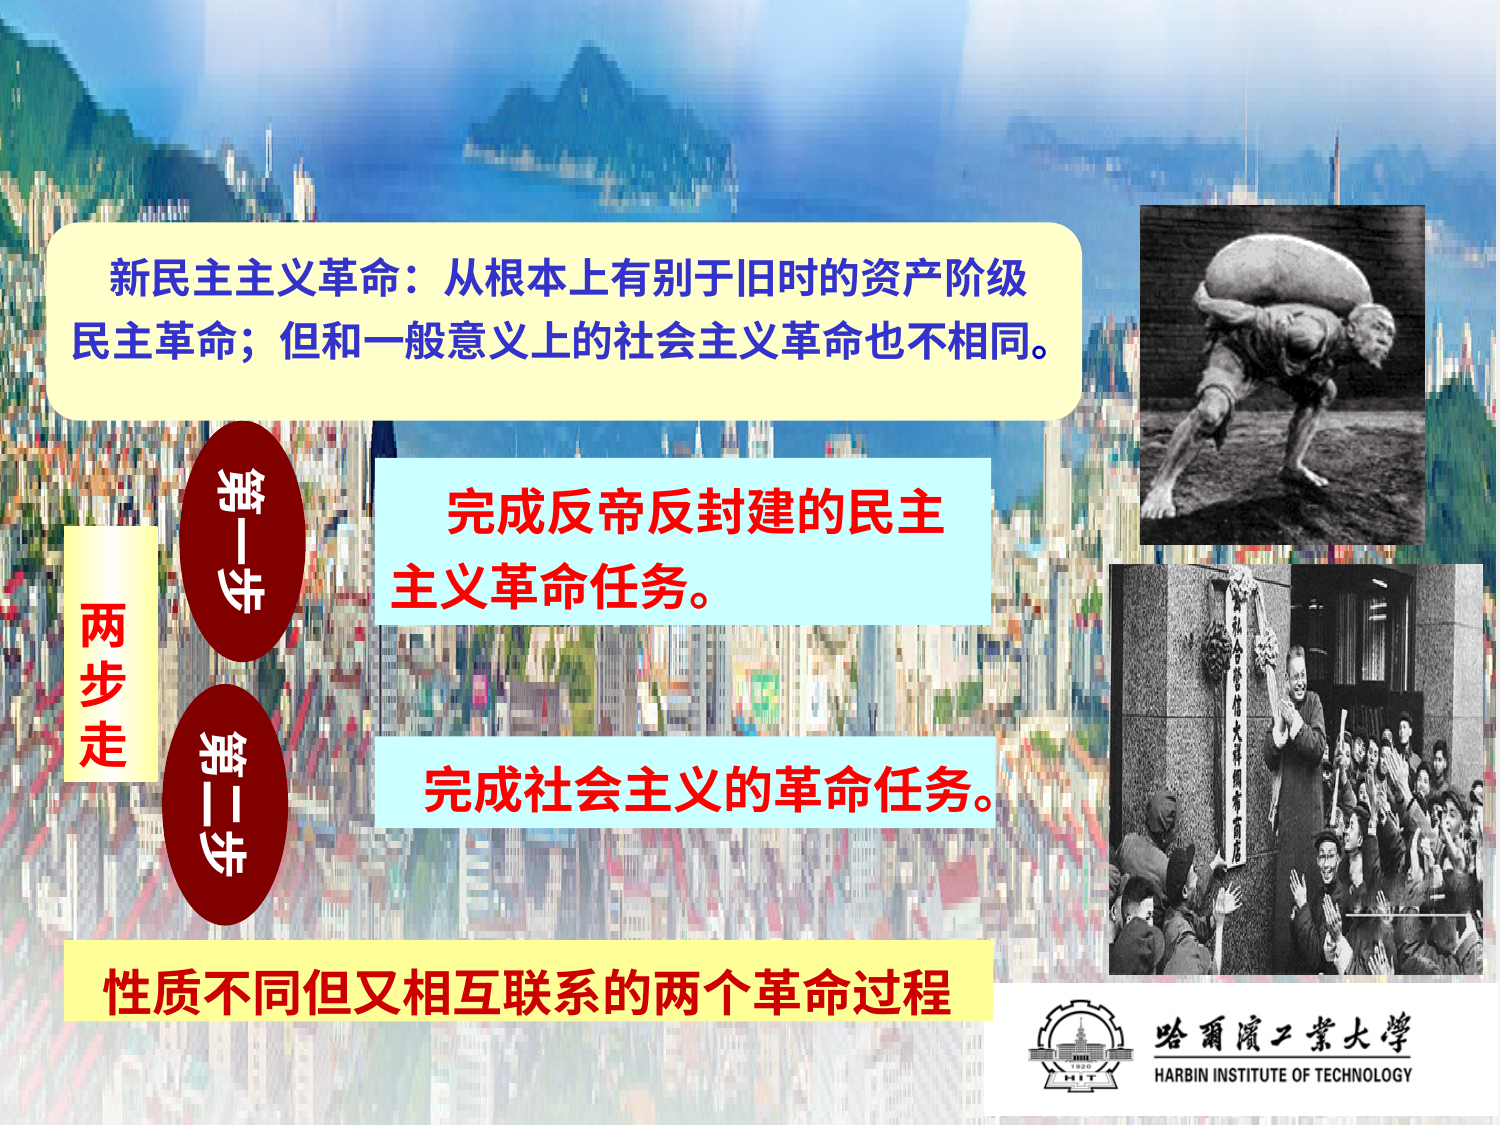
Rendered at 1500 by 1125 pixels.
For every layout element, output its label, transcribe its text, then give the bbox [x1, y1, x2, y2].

text_box 第一步 [179, 421, 306, 663]
text_box 完成反帝反封建的民主主义革命任务。 [374, 457, 992, 625]
text_box 性质不同但又相互联系的两个革命过程 [63, 940, 994, 1022]
picture [0, 0, 1500, 1125]
text_box 完成社会主义的革命任务。 [374, 736, 996, 829]
text_box 第二步 [162, 683, 289, 926]
text_box 新民主主义革命：从根本上有别于旧时的资产阶级民主革命；但和一般意义上的社会主义革命也不相同。 [46, 222, 1083, 421]
text_box 两步走 [64, 526, 158, 782]
